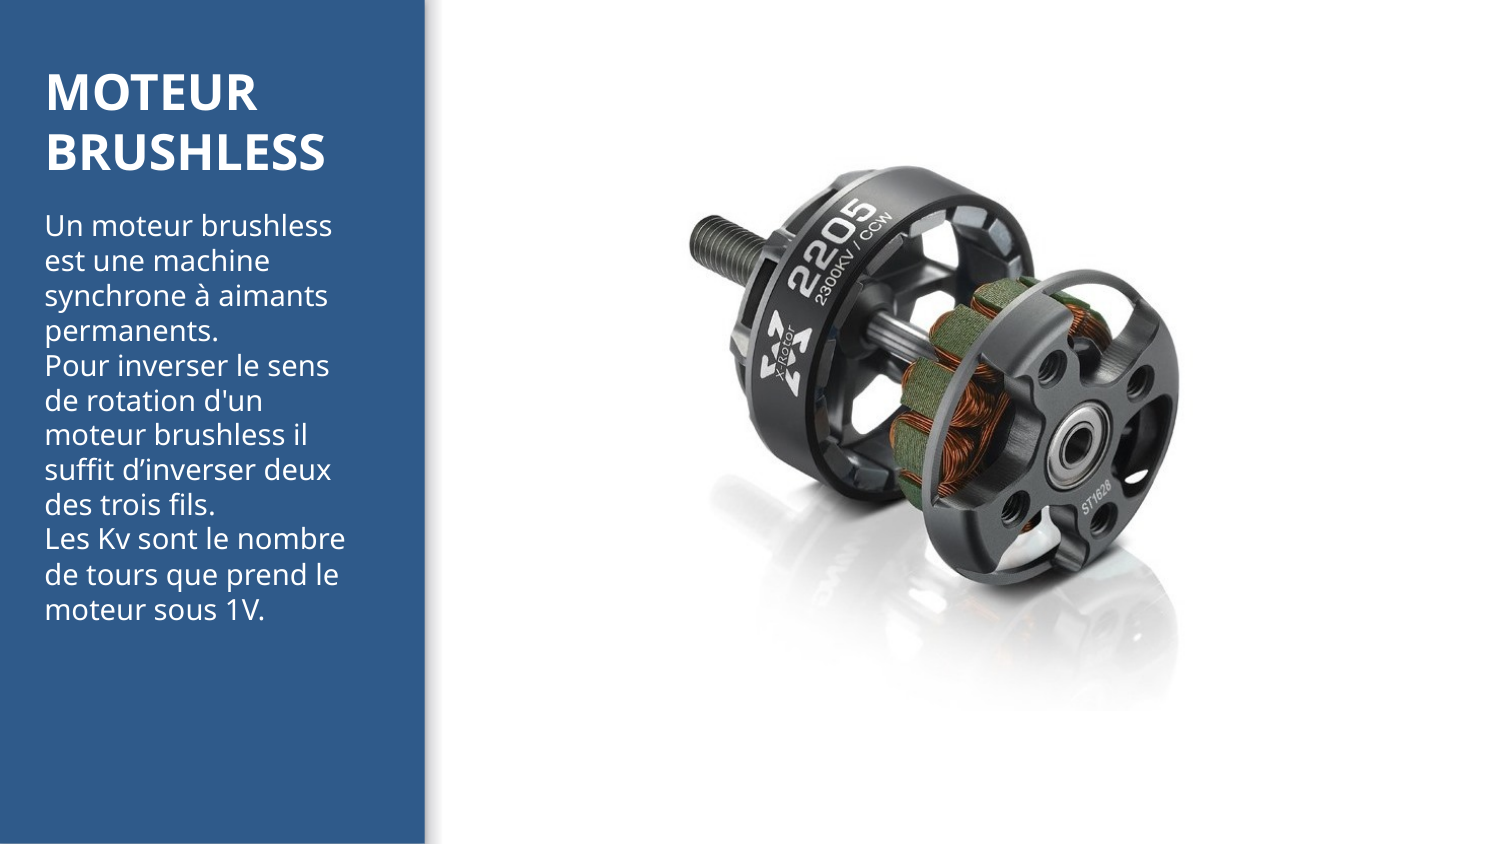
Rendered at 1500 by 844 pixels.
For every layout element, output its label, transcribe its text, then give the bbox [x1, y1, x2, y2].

text_box Pour inverser le sens de rotation d'un moteur brushless il suffit d’inverser deux des trois fils. [29, 339, 373, 513]
picture [625, 156, 1228, 711]
text_box Un moteur brushless est une machine synchrone à aimants permanents. [29, 200, 373, 339]
text_box [0, 0, 425, 844]
text_box MOTEUR BRUSHLESS [29, 45, 393, 532]
text_box Les Kv sont le nombre de tours que prend le moteur sous 1V. [29, 513, 373, 634]
